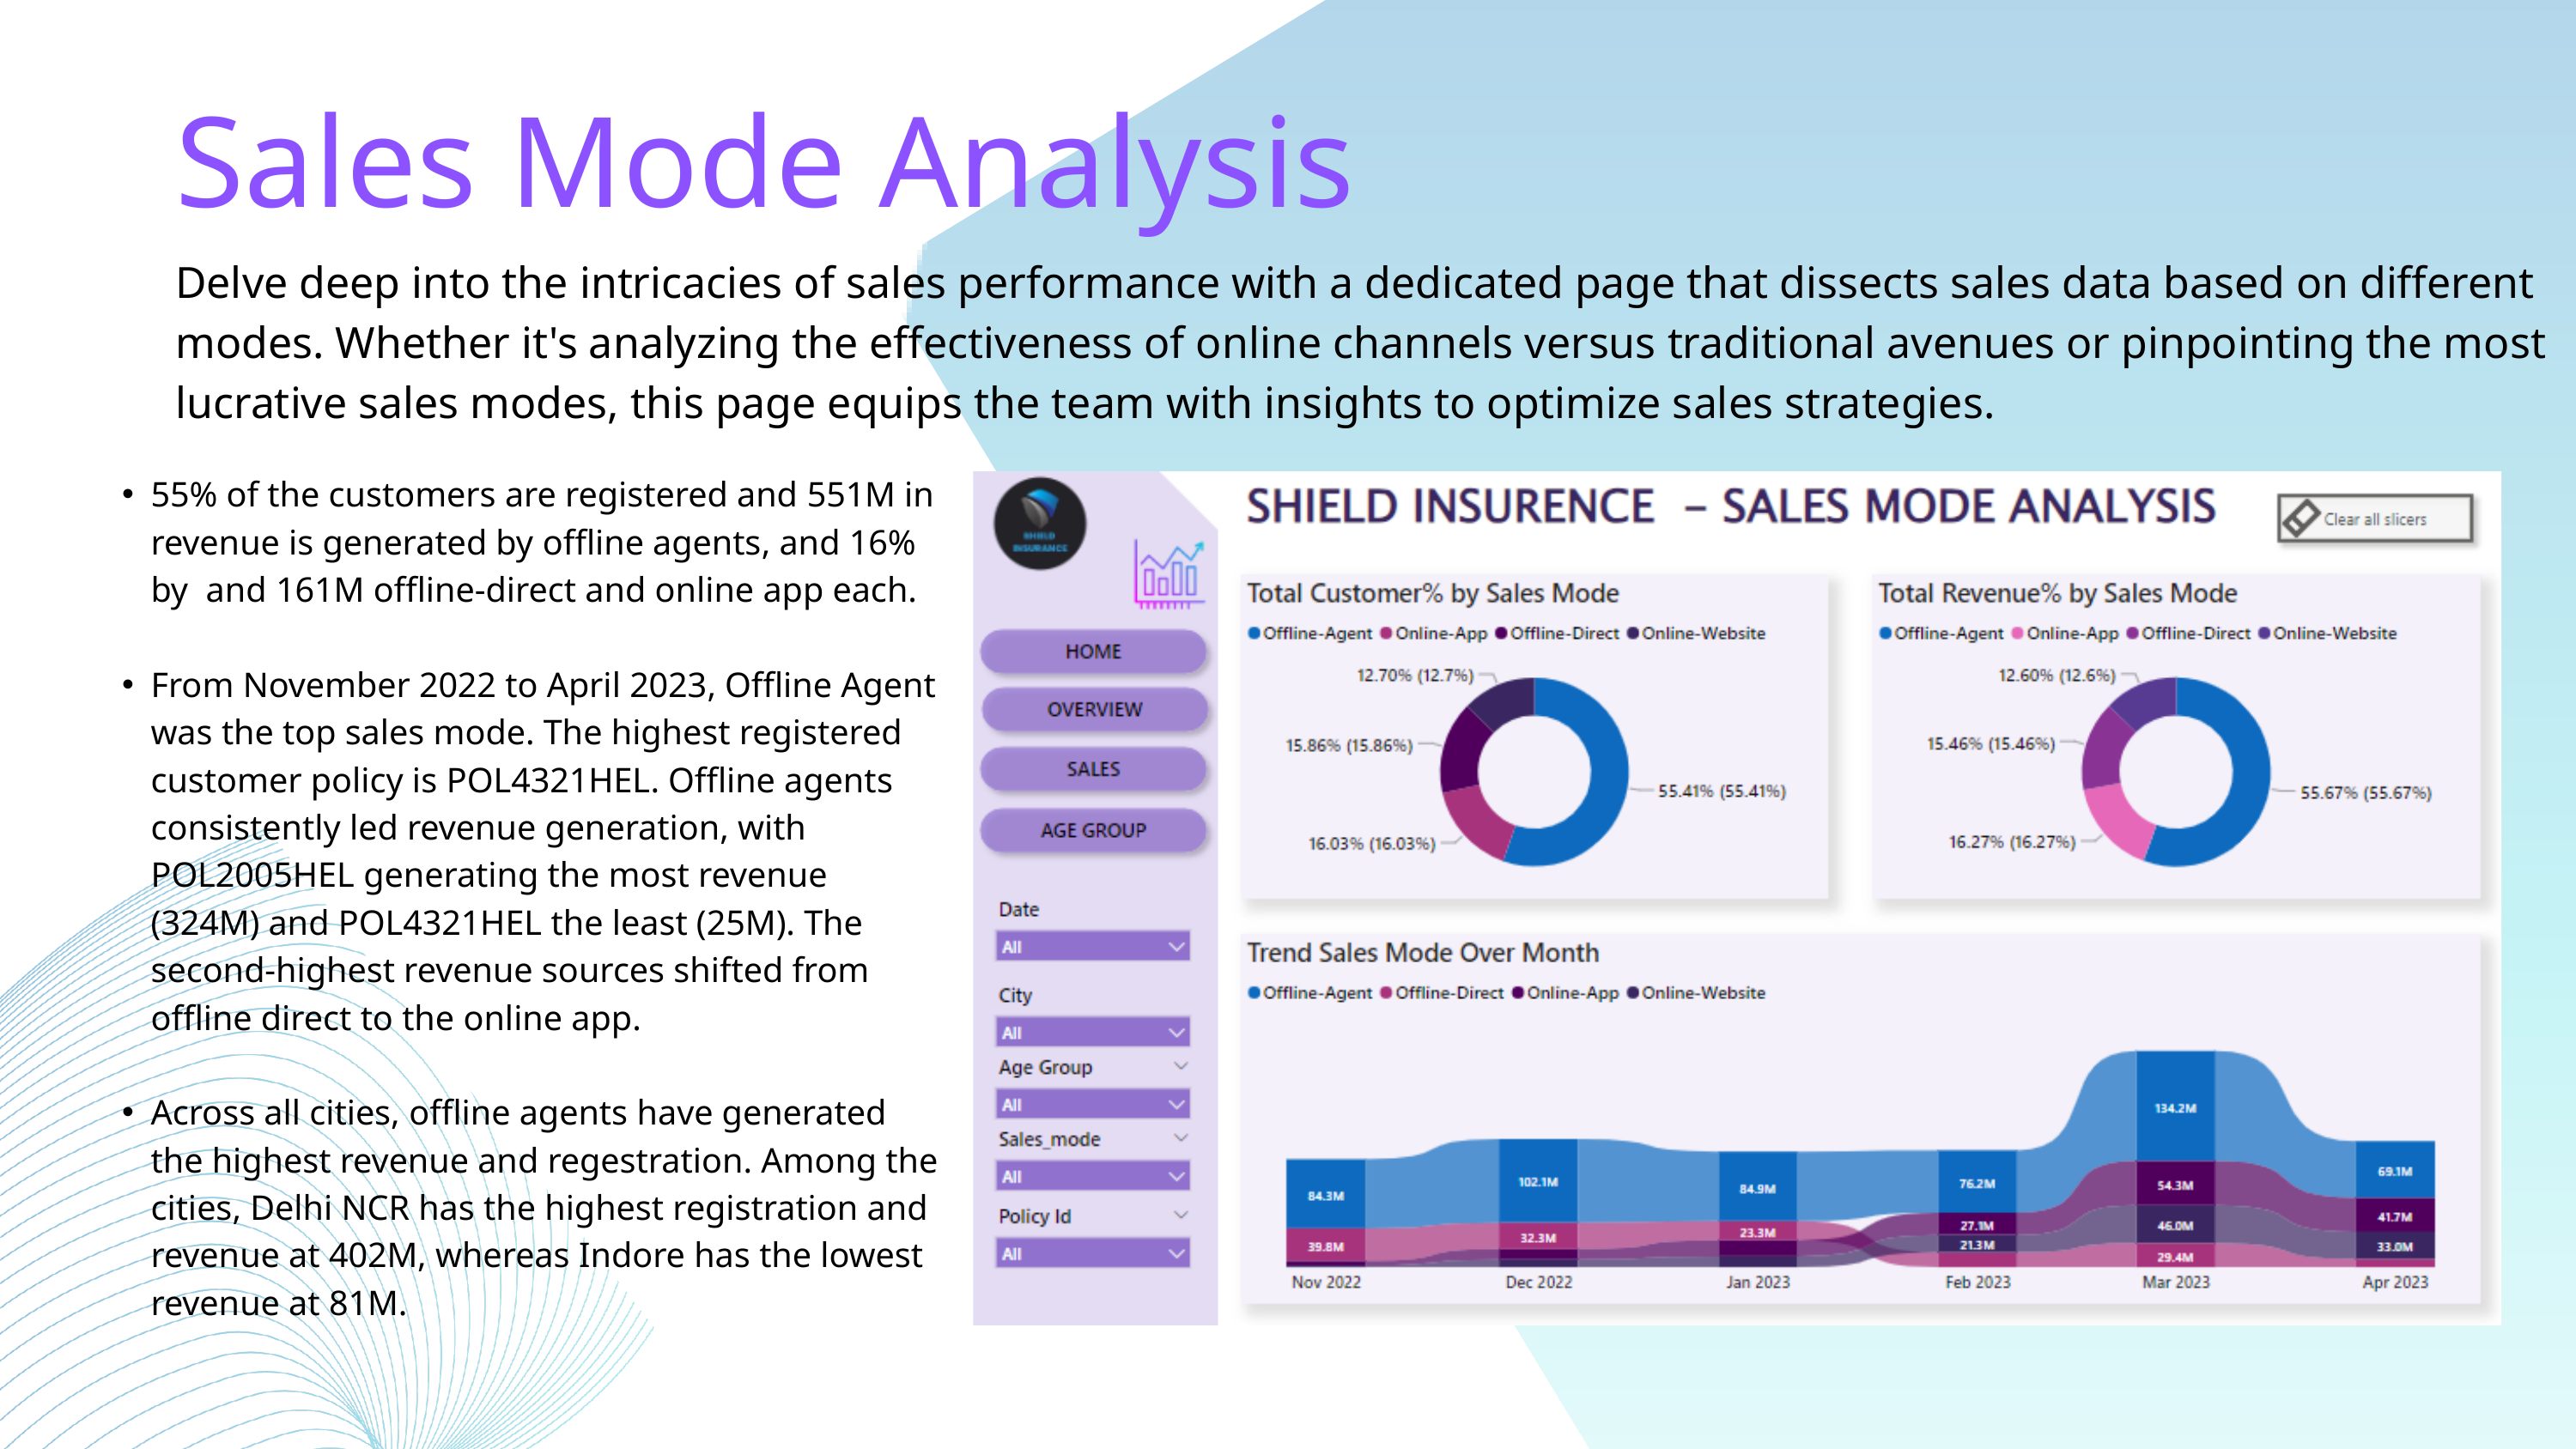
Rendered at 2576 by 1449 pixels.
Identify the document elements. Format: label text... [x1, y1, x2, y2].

text_box [969, 427, 2576, 1449]
text_box Delve deep into the intricacies of sales performance with a dedicated page that dissects sales data based on different modes. Whether it's analyzing the effectiveness of online channels versus traditional avenues or pinpointing the most lucrative sales modes, this page equips the team with insights to optimize sales strategies. [175, 246, 2576, 427]
text_box [0, 890, 93, 1449]
text_box Sales Mode Analysis [175, 32, 1420, 233]
text_box 55% of the customers are registered and 551M in revenue is generated by offline agents, and 16% by and 161M offline-direct and online app each. From November 2022 to April 2023, Offline Agent was the top sales mode. The highest registered customer policy is POL4321HEL. Offline agents consistently led revenue generation, with POL2005HEL generating the most revenue (324M) and POL4321HEL the least (25M). The second-highest revenue sources shifted from offline direct to the online app. Across all cities, offline agents have generated the highest revenue and regestration. Among the cities, Delhi NCR has the highest registration and revenue at 402M, whereas Indore has the lowest revenue at 81M. [93, 466, 944, 1449]
text_box [919, 0, 2576, 246]
text_box [973, 471, 2502, 1325]
